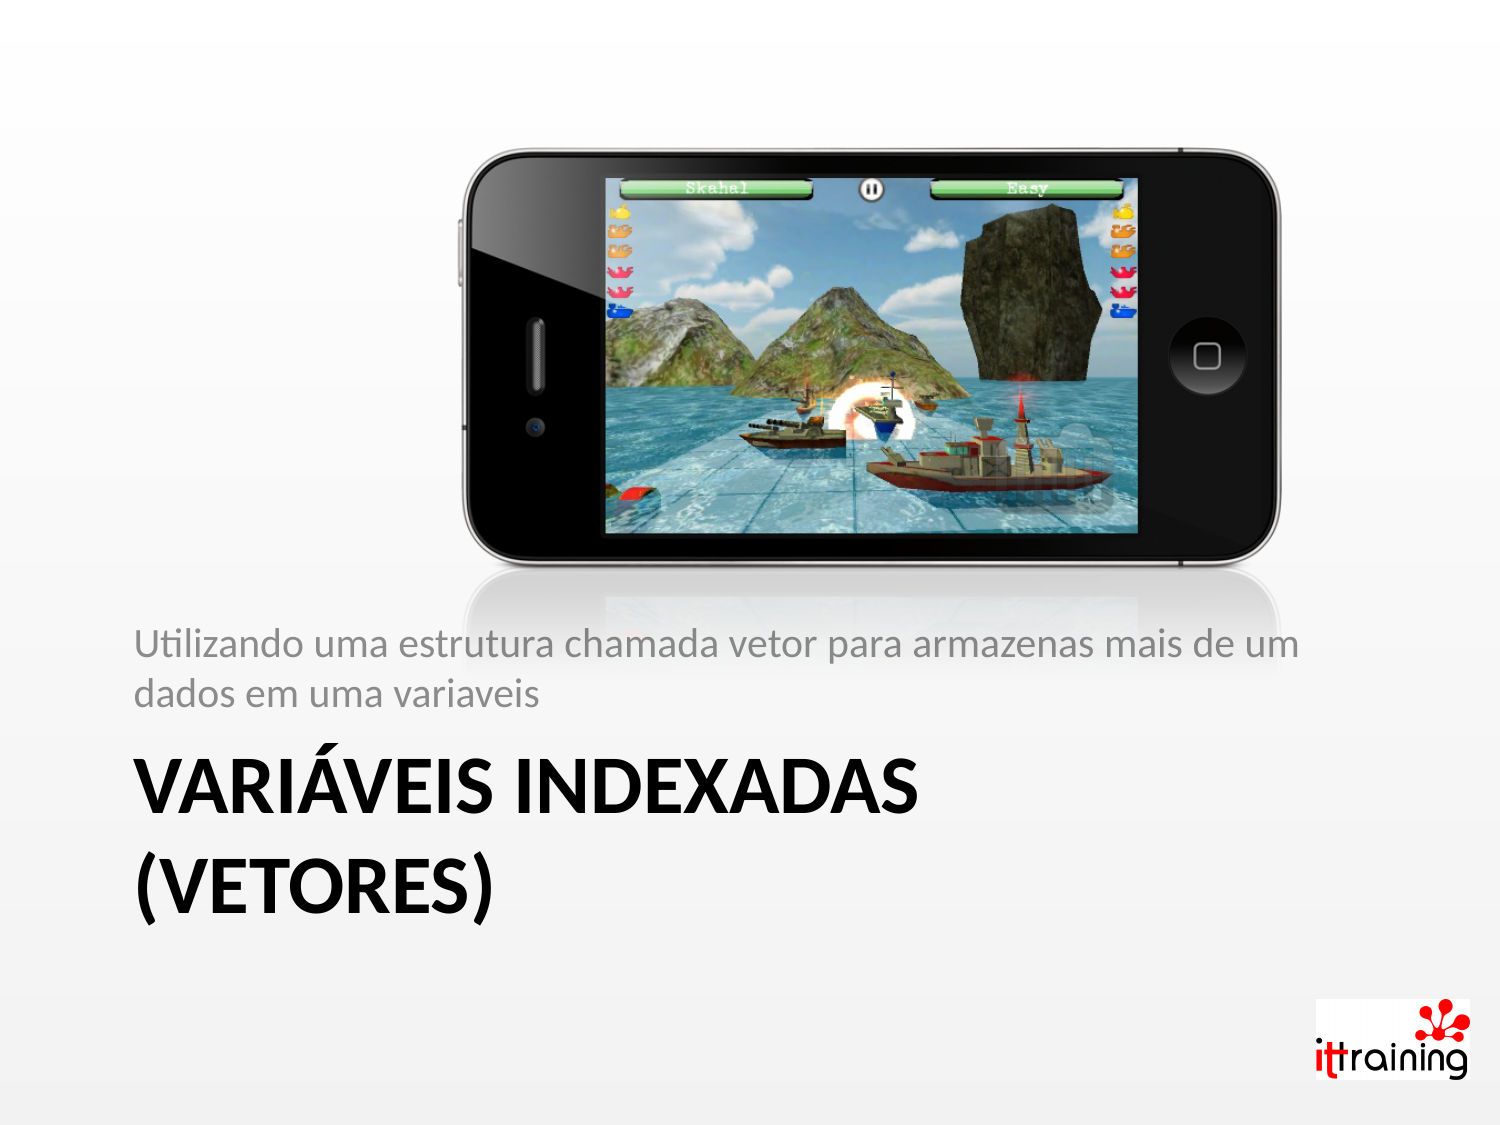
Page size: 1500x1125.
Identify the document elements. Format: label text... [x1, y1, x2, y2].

picture [1316, 999, 1470, 1080]
title Variáveis indexadas (vetores) [118, 723, 1394, 947]
picture [457, 147, 1282, 680]
list Utilizando uma estrutura chamada vetor para armazenas mais de um dados em uma variaveis [118, 476, 1394, 723]
